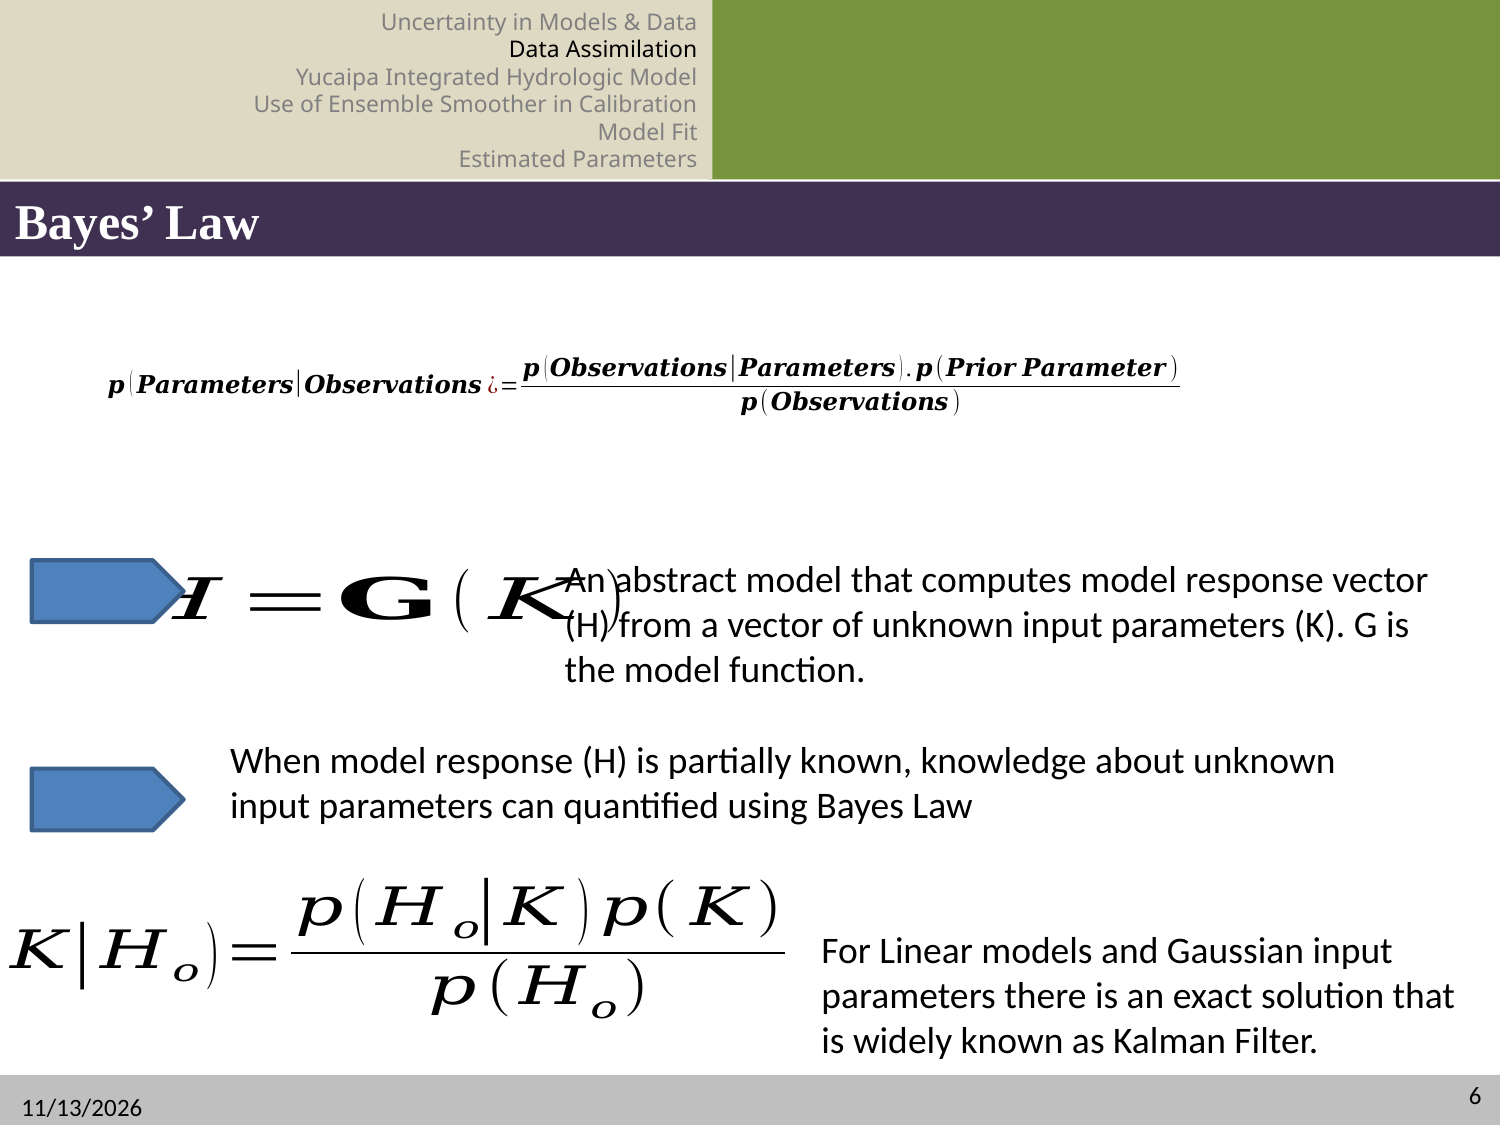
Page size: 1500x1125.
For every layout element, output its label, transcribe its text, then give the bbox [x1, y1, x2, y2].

text_box When model response (H) is partially known, knowledge about unknown input parameters can quantified using Bayes Law [215, 728, 1373, 879]
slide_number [6, 1087, 357, 1125]
text_box For Linear models and Gaussian input parameters there is an exact solution that is widely known as Kalman Filter. [806, 918, 1500, 1069]
text_box Uncertainty in Models & Data Data Assimilation Yucaipa Integrated Hydrologic Model Use of Ensemble Smoother in Calibration Model Fit Estimated Parameters [0, 0, 713, 180]
text_box [713, 0, 1500, 180]
text_box [29, 558, 186, 625]
slide_number 6 [1146, 1069, 1497, 1125]
text_box Bayes’ Law [0, 181, 1500, 257]
text_box [0, 1073, 1146, 1125]
text_box [29, 766, 186, 833]
text_box An abstract model that computes model response vector (H) from a vector of unknown input parameters (K). G is the model function. [549, 547, 1469, 698]
